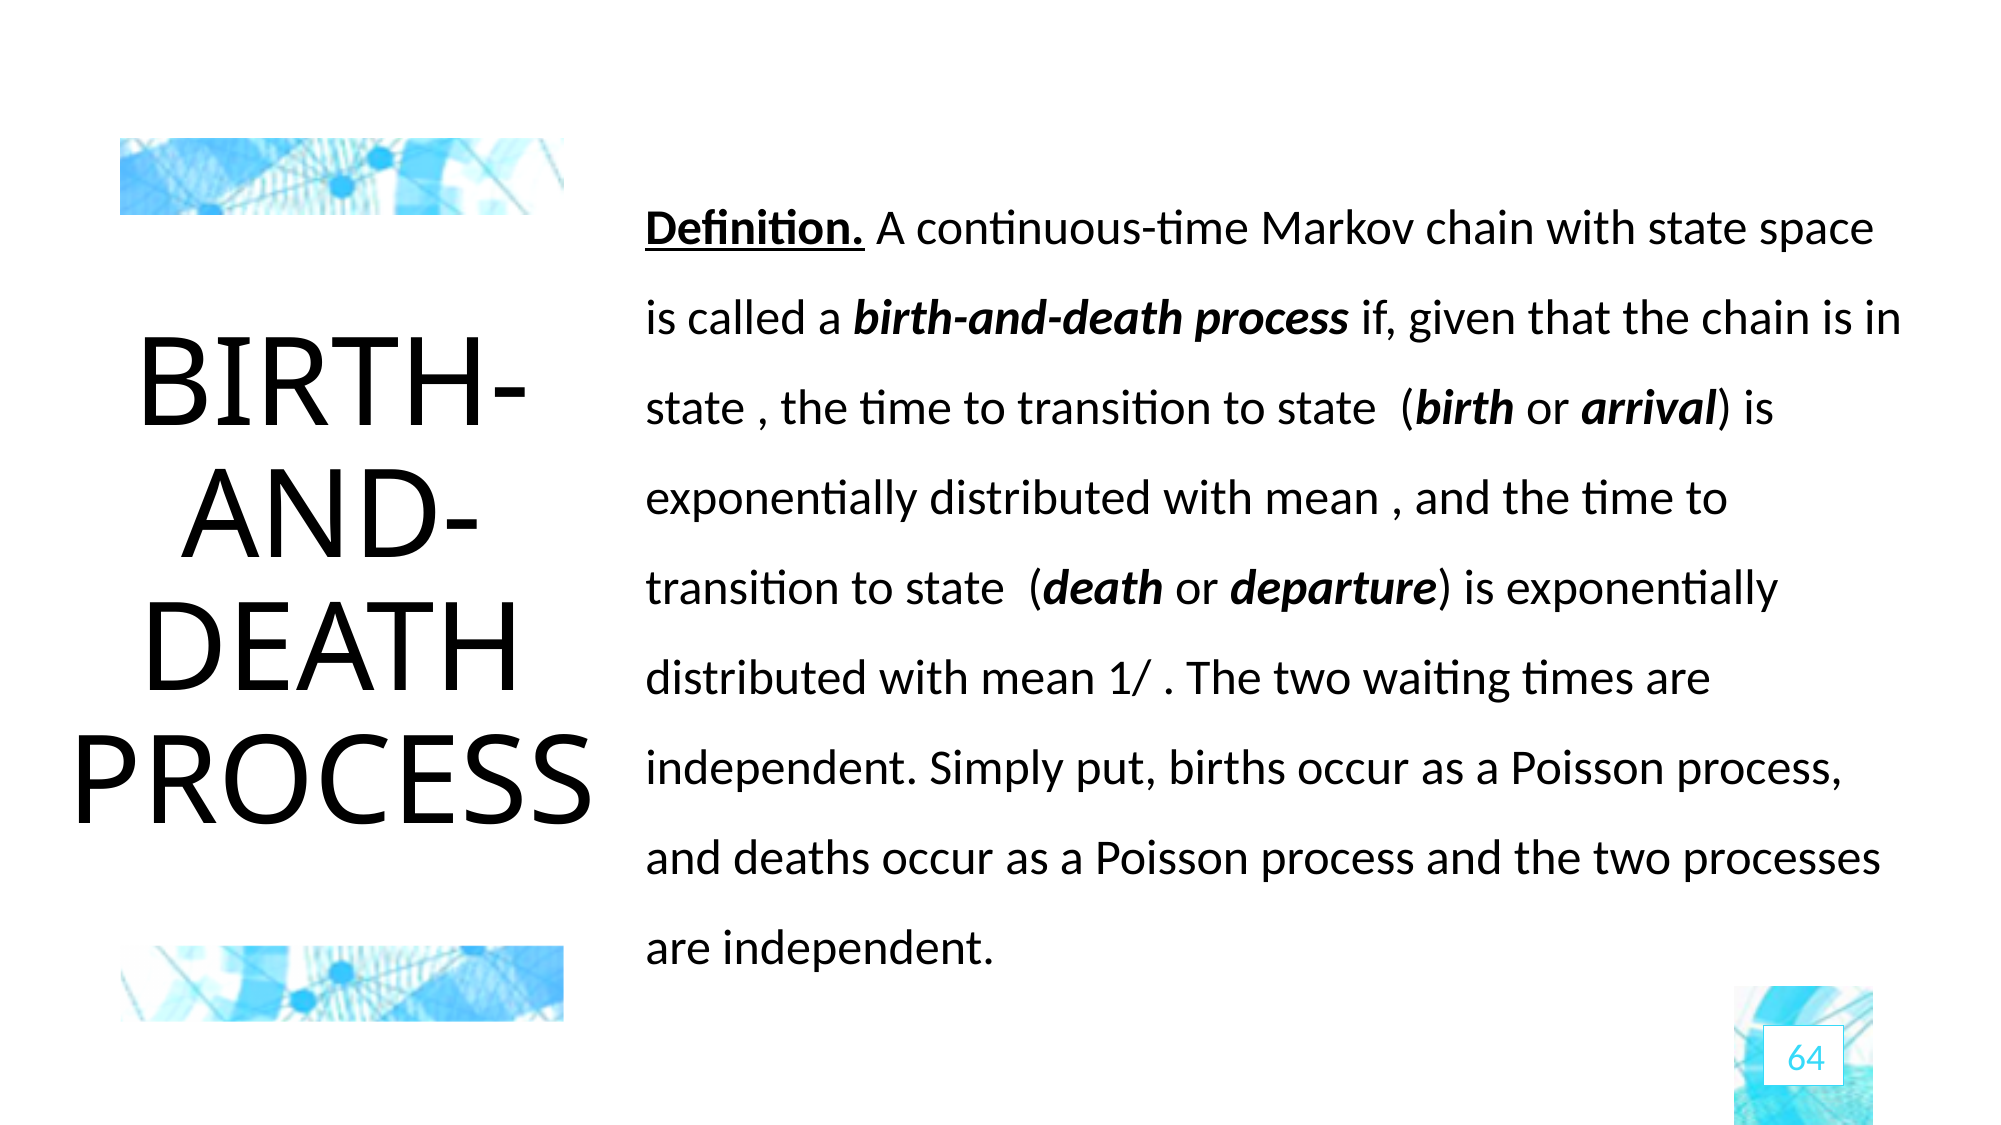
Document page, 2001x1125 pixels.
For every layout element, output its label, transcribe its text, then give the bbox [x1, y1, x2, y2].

picture [120, 945, 564, 1022]
picture [120, 138, 564, 215]
picture [1734, 986, 1873, 1125]
text_box BIRTH-AND-DEATH PROCESS [33, 232, 631, 858]
